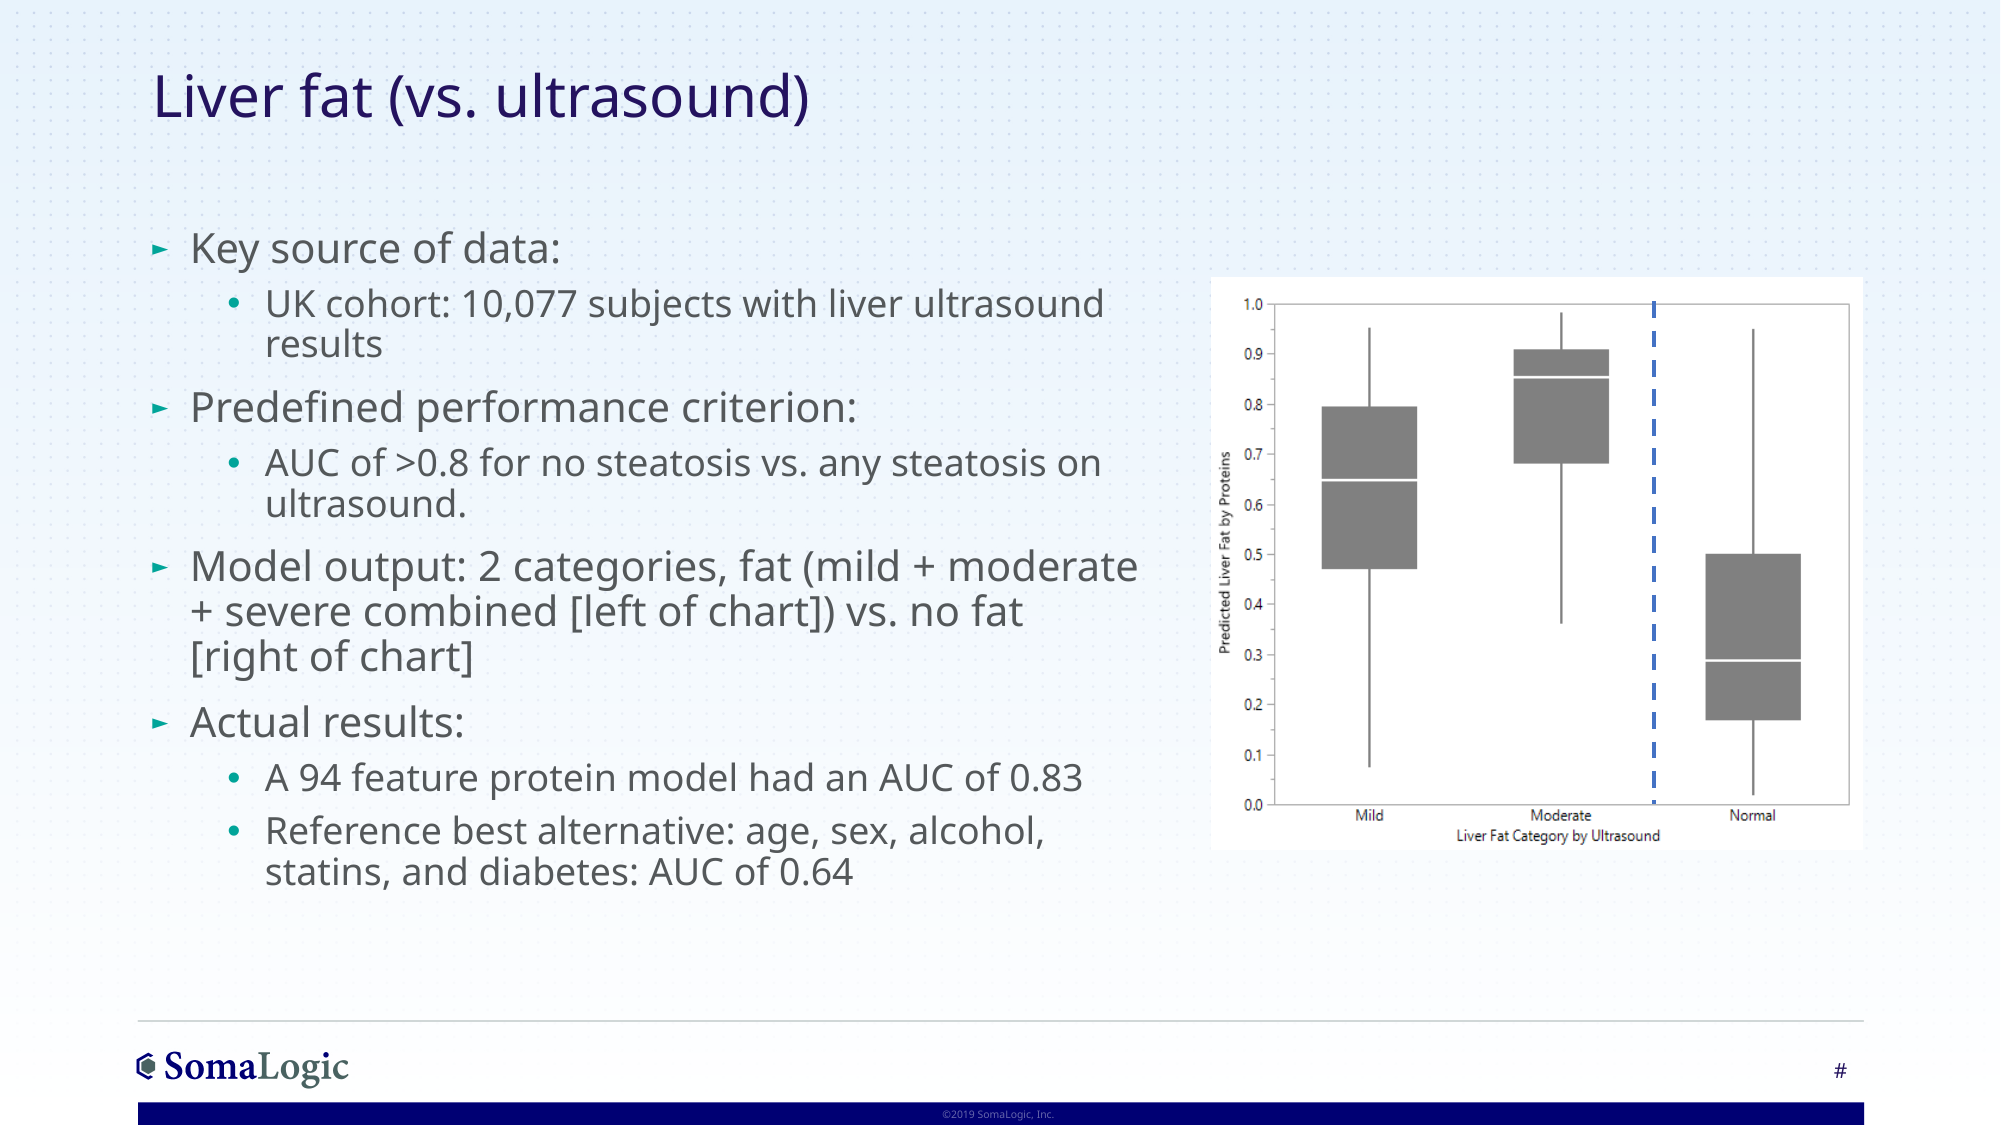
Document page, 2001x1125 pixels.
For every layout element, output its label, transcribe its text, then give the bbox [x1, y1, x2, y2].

picture [0, 0, 2001, 1125]
title Liver fat (vs. ultrasound) [137, 59, 1863, 278]
slide_number 14 [1412, 1040, 1863, 1101]
list Key source of data: UK cohort: 10,077 subjects with liver ultrasound results Predefined performance criterion: AUC of >0.8 for no steatosis vs. any steatosis on ultrasound. Model output: 2 categories, fat (mild + moderate + severe combined [left of chart]) vs. no fat [right of chart] Actual results: A 94 feature protein model had an AUC of 0.83 Reference best alternative: age, sex, alcohol, statins, and diabetes: AUC of 0.64 [137, 219, 1155, 1014]
